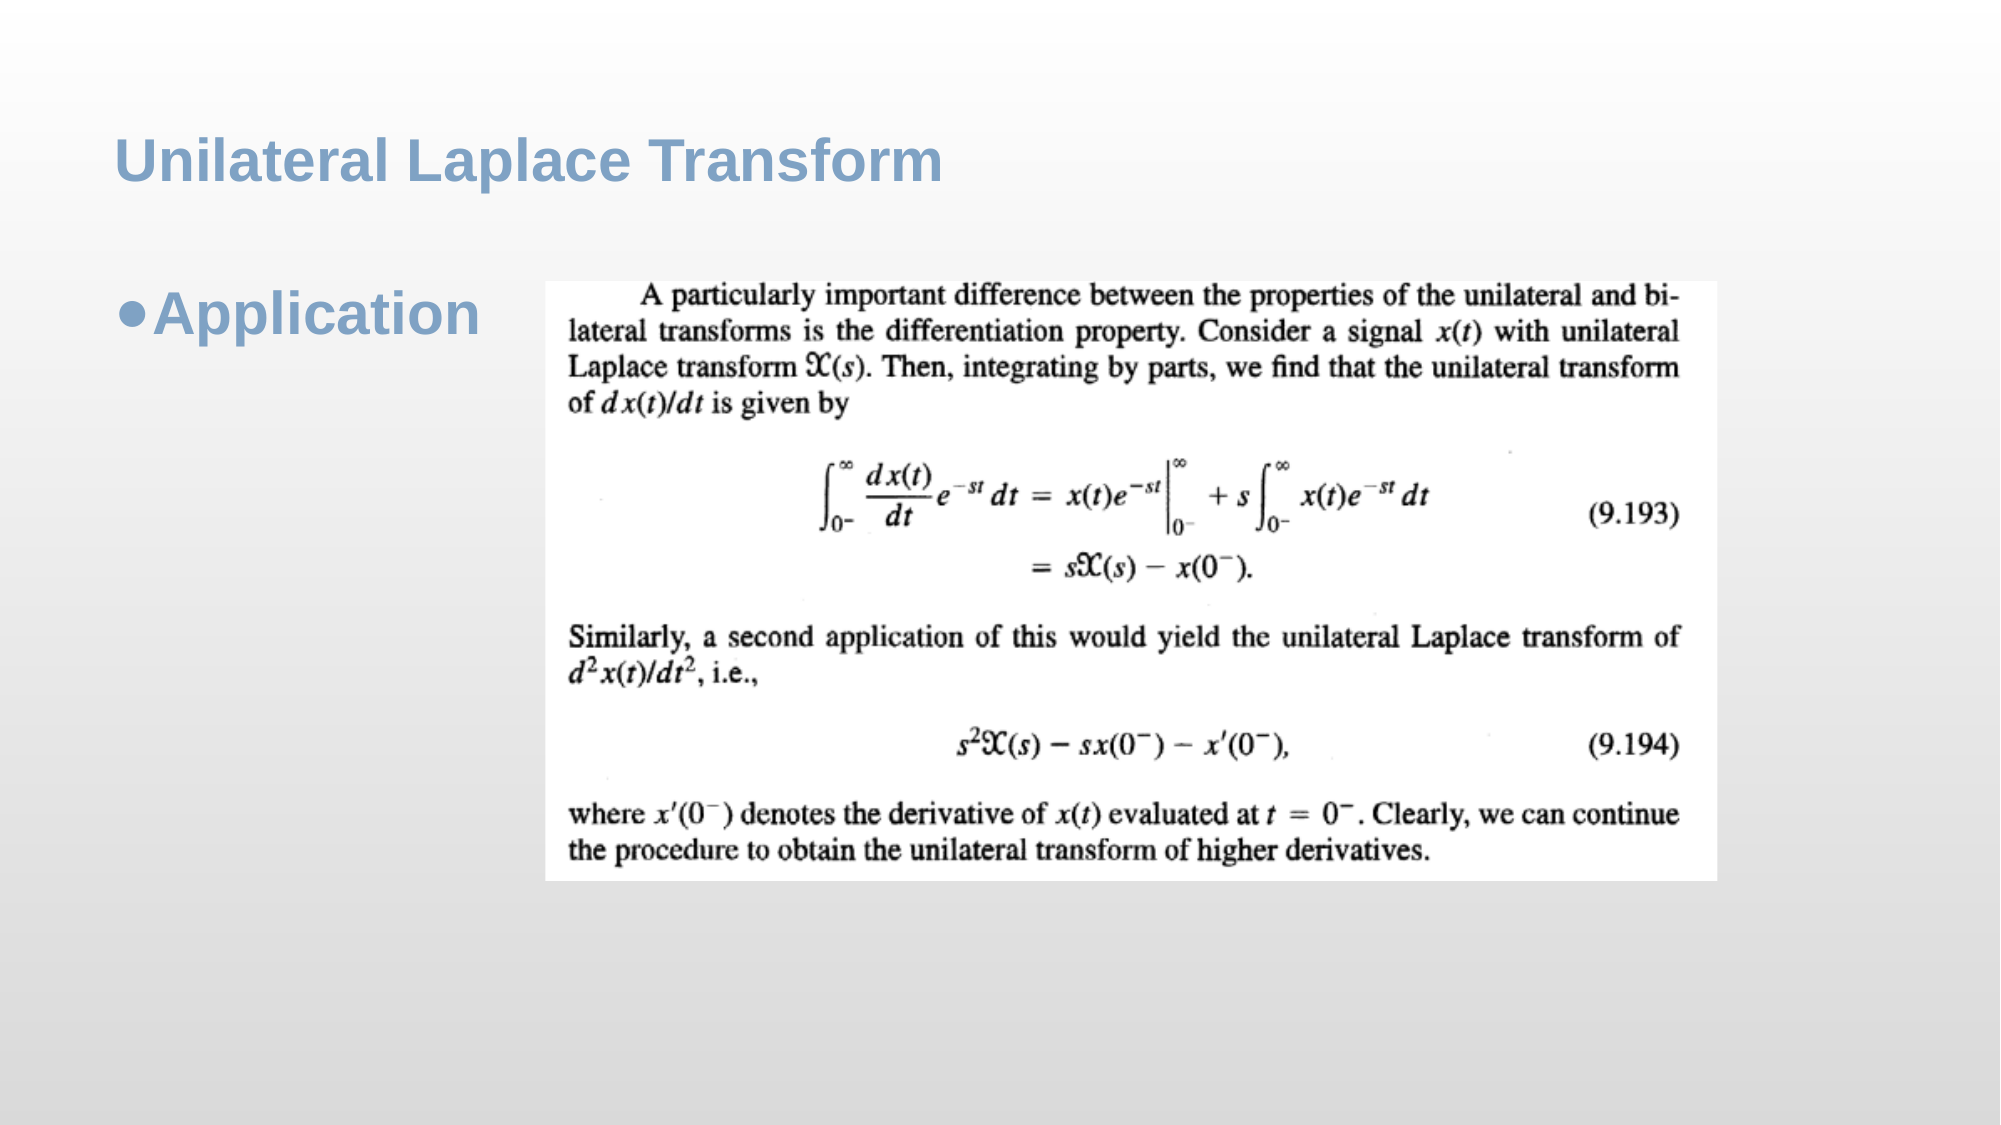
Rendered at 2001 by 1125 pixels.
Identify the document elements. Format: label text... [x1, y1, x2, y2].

picture [545, 281, 1718, 881]
title Unilateral Laplace Transform [99, 99, 1900, 216]
list Application [99, 244, 1900, 1026]
